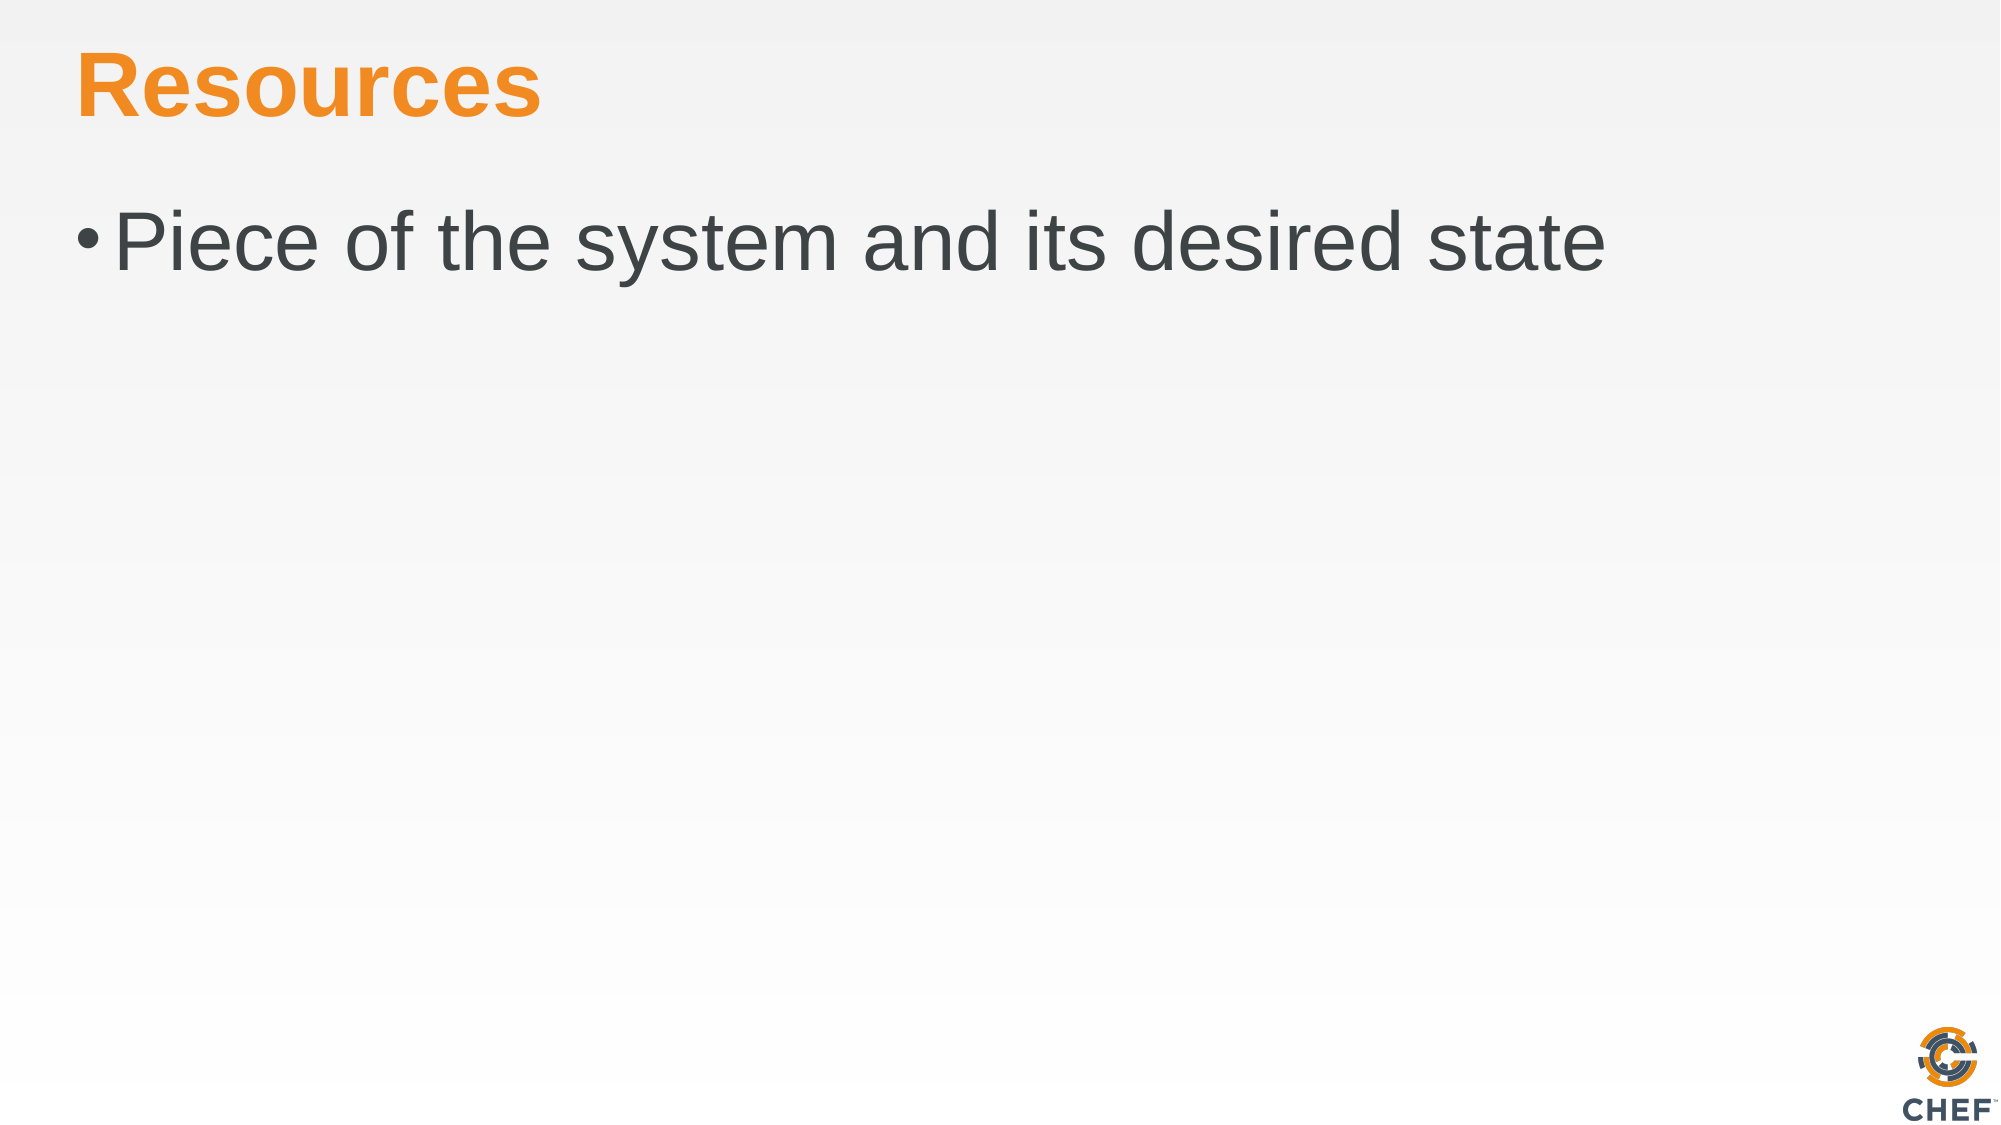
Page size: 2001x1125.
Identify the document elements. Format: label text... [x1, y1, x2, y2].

title Resources [75, 37, 1913, 140]
list Piece of the system and its desired state [75, 187, 1913, 1050]
picture [1903, 1027, 1998, 1121]
